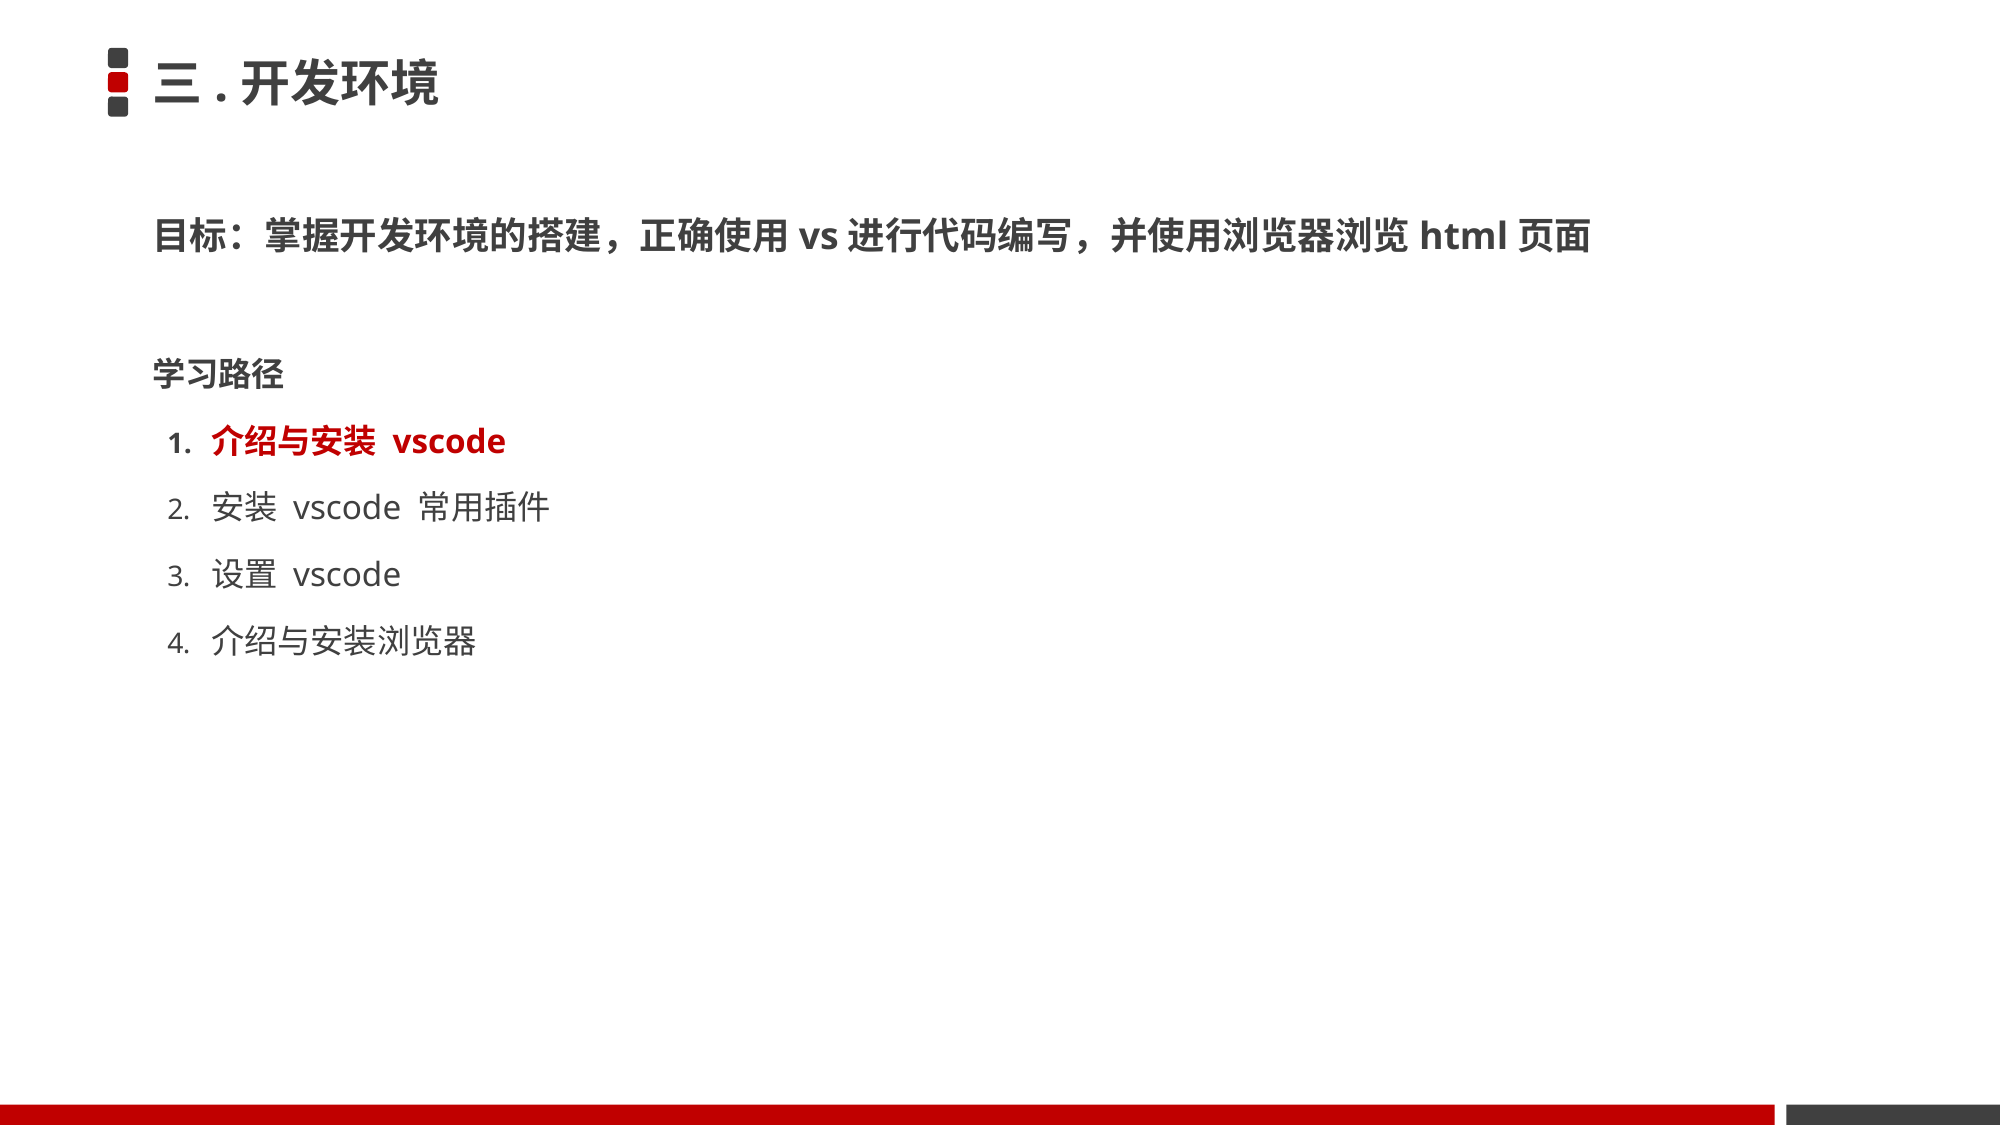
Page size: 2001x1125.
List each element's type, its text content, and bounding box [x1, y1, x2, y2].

list 目标：掌握开发环境的搭建，正确使用vs进行代码编写，并使用浏览器浏览html页面 [137, 192, 1753, 277]
text_box 学习路径 介绍与安装 vscode 安装 vscode 常用插件 设置 vscode 介绍与安装浏览器 [137, 326, 1280, 1019]
title 三.开发环境 [137, 38, 1577, 124]
